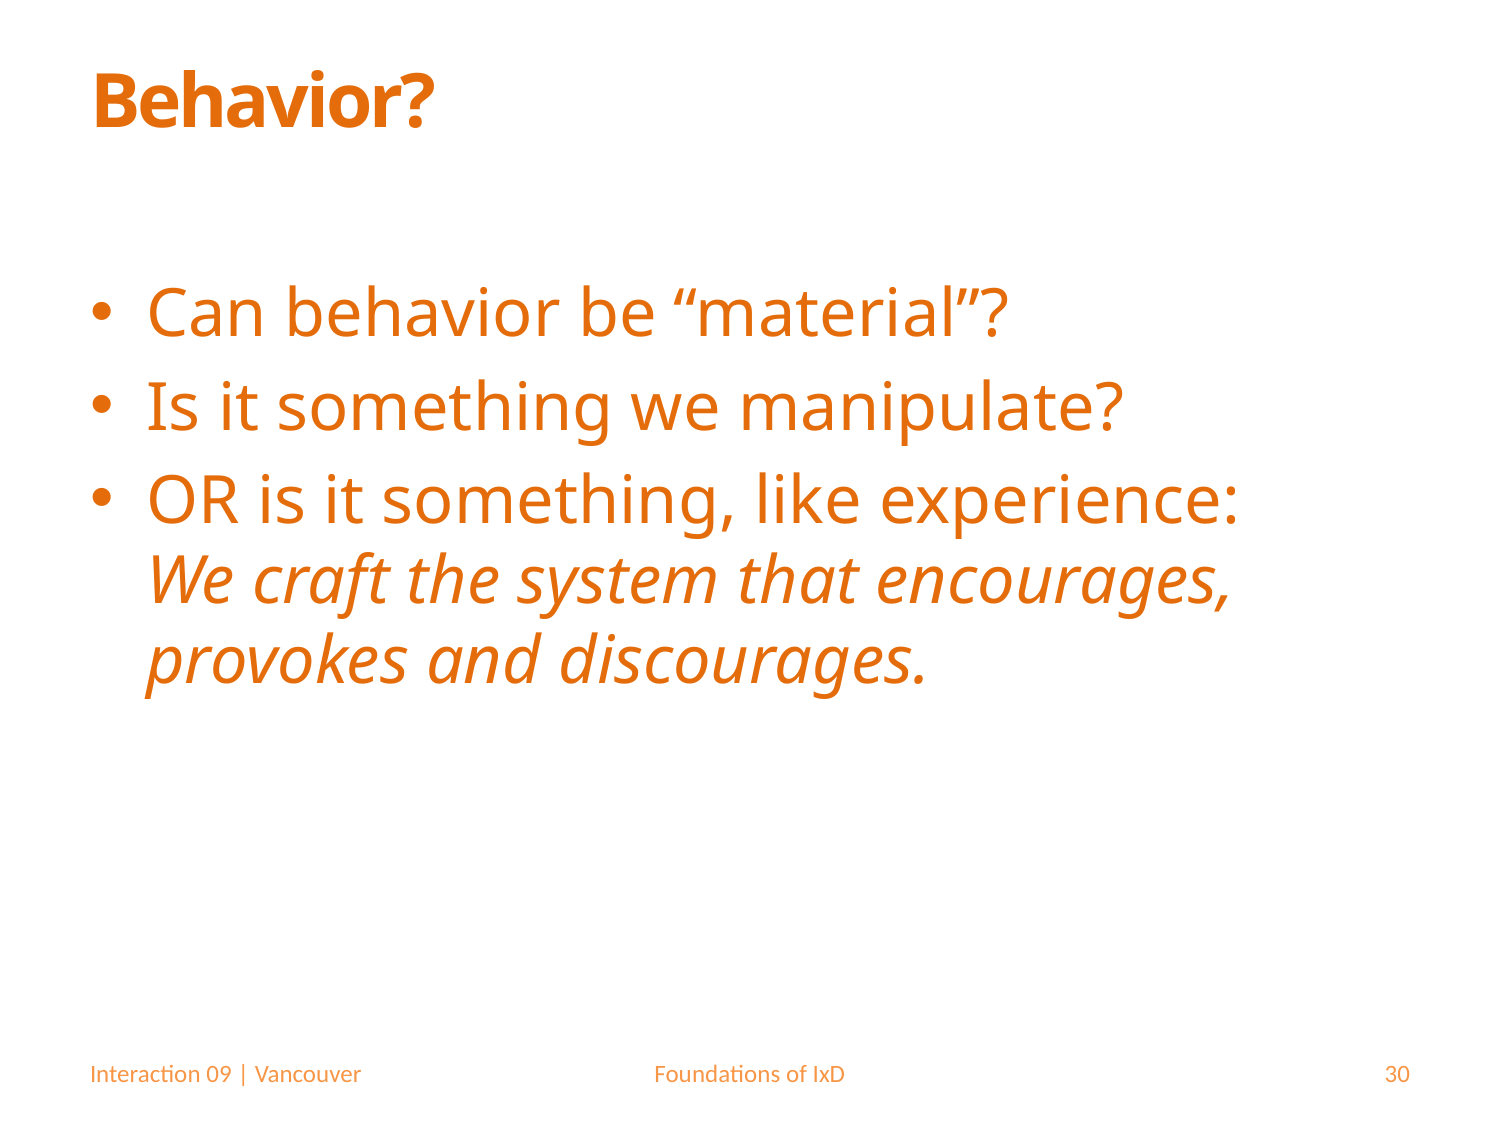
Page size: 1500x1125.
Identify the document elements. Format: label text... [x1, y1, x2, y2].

footer Foundations of IxD [512, 1042, 988, 1103]
title Behavior? [75, 45, 1425, 233]
slide_number Interaction 09 | Vancouver [75, 1042, 425, 1103]
list Can behavior be “material”? Is it something we manipulate? OR is it something, like experience: We craft the system that encourages, provokes and discourages. [75, 262, 1425, 1005]
slide_number 30 [1074, 1042, 1425, 1103]
